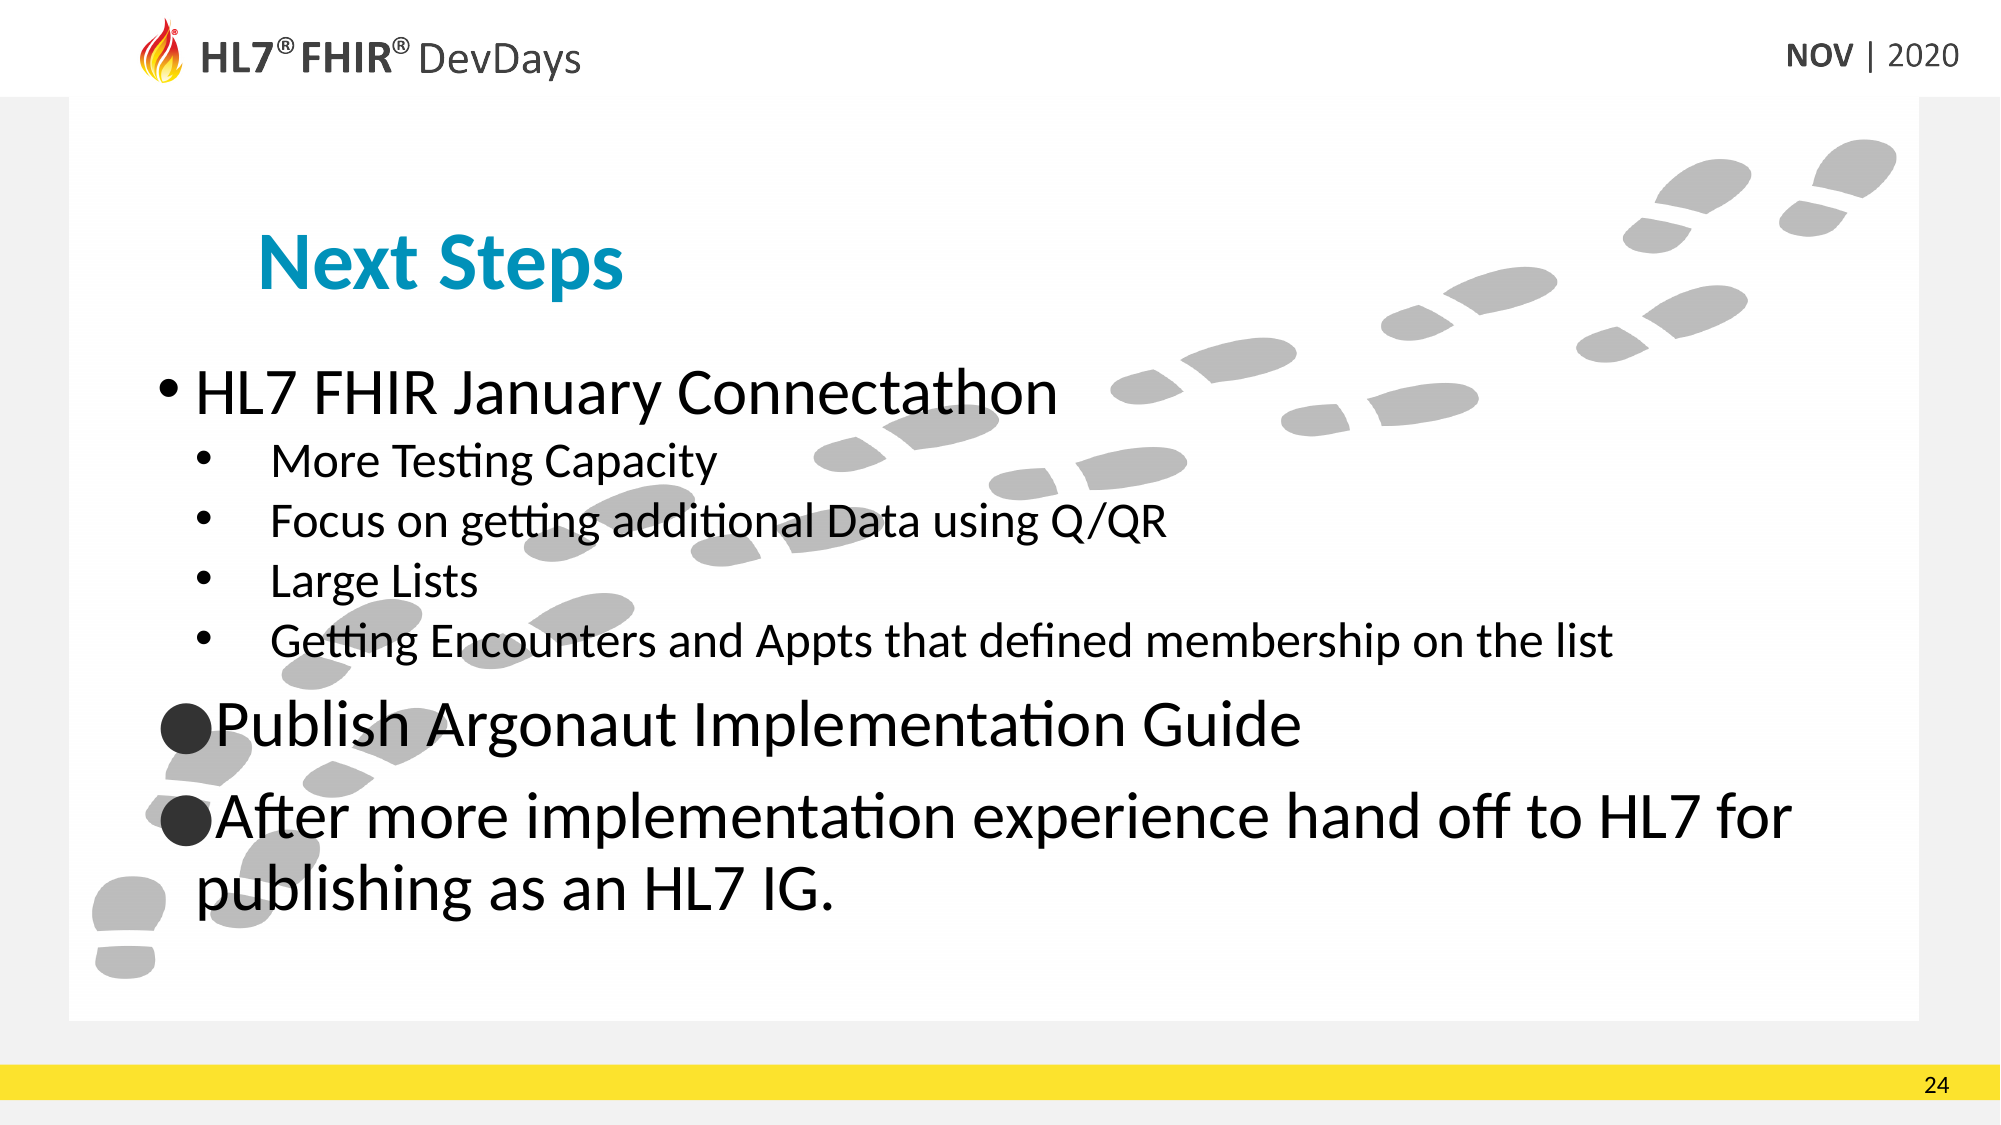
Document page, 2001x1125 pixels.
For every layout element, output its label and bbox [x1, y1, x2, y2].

picture [137, 13, 593, 85]
picture [68, 97, 1919, 1021]
picture [1764, 10, 1979, 85]
